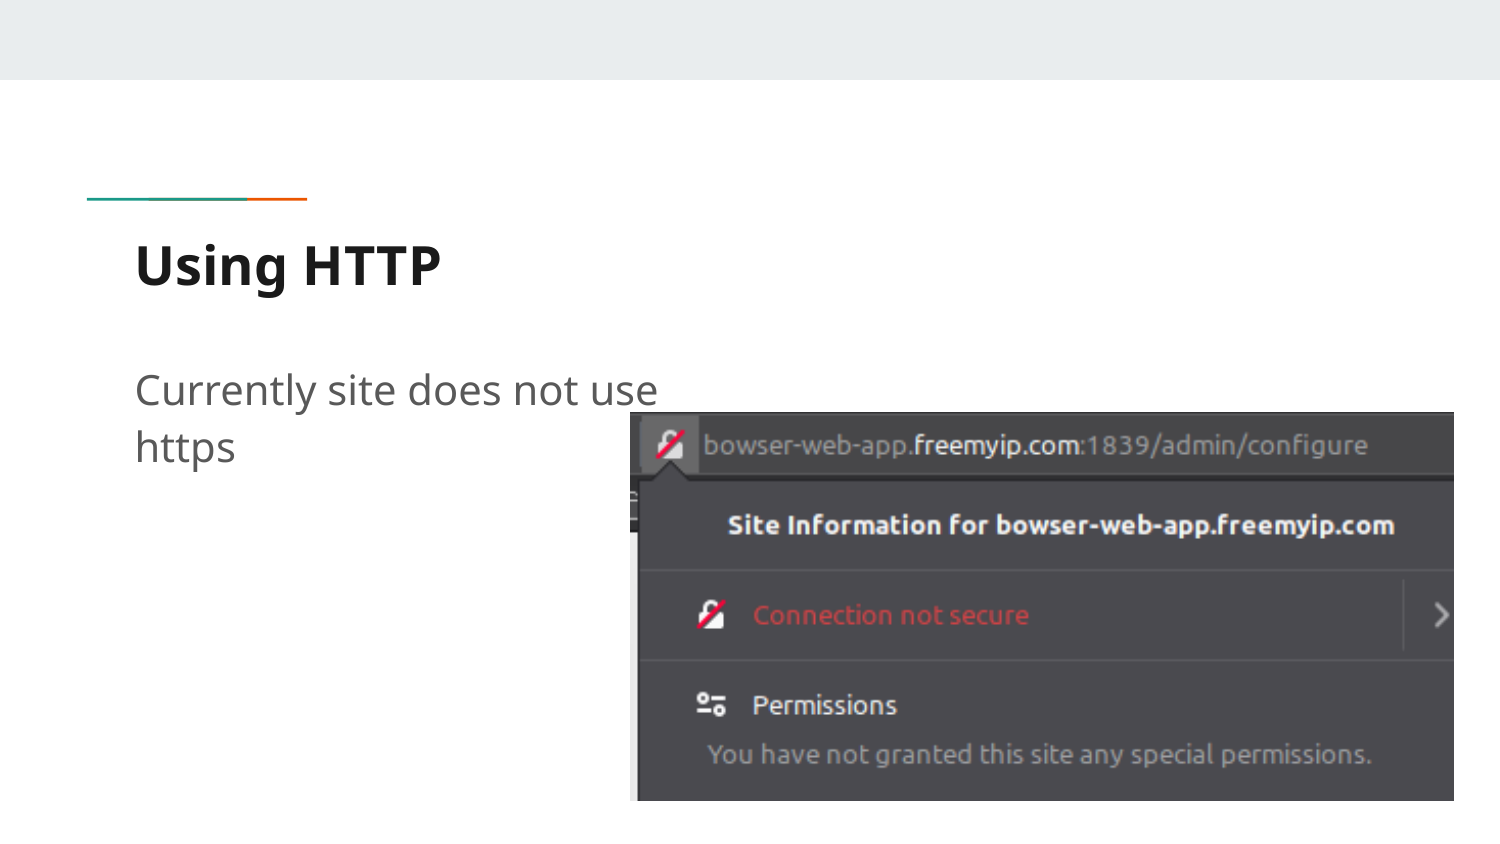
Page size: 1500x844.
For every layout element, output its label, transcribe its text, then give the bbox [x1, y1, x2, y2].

title Using HTTP [119, 216, 1381, 305]
list Currently site does not use https [119, 341, 1381, 712]
picture [630, 412, 1454, 801]
